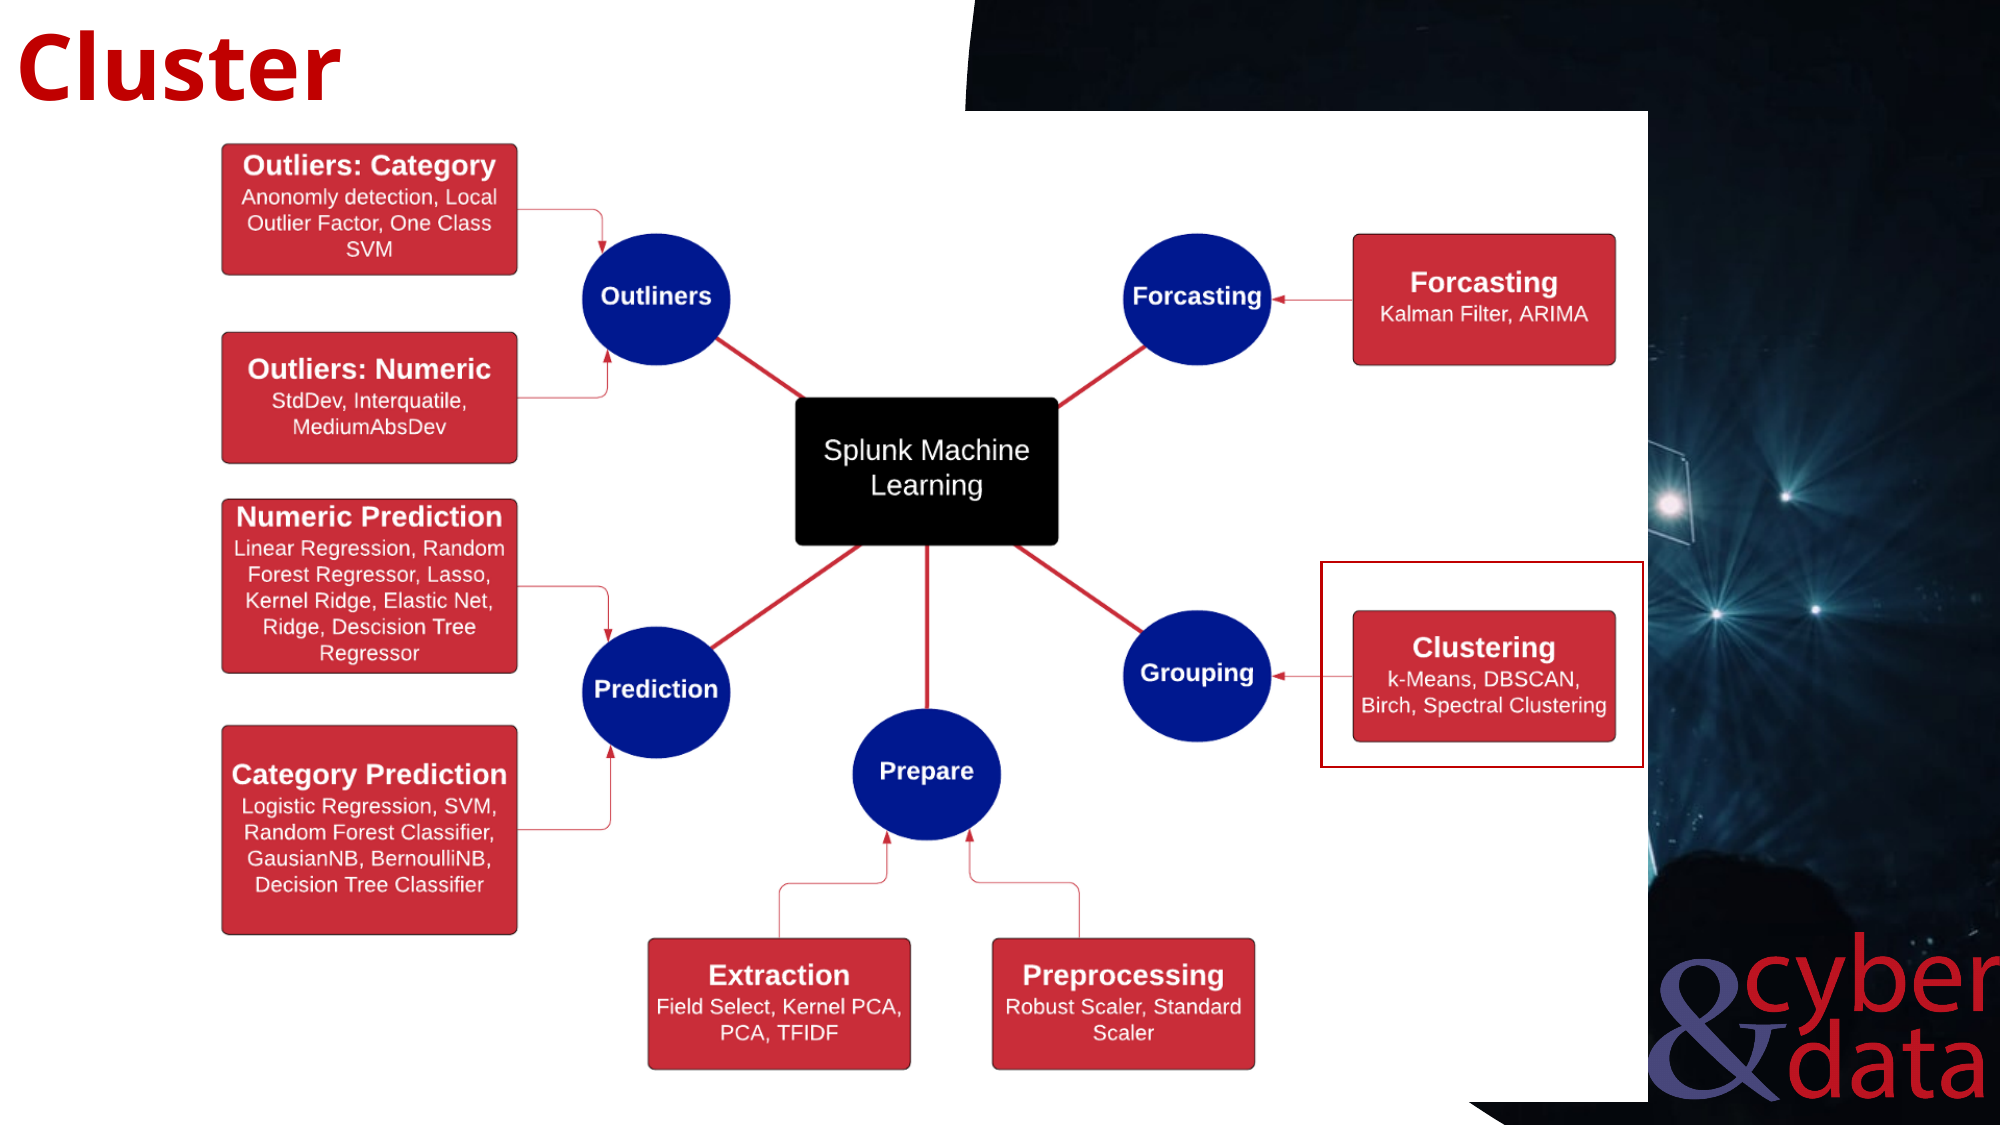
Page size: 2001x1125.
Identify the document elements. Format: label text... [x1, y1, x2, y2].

picture [189, 0, 2000, 1125]
title Cluster [0, 0, 964, 143]
